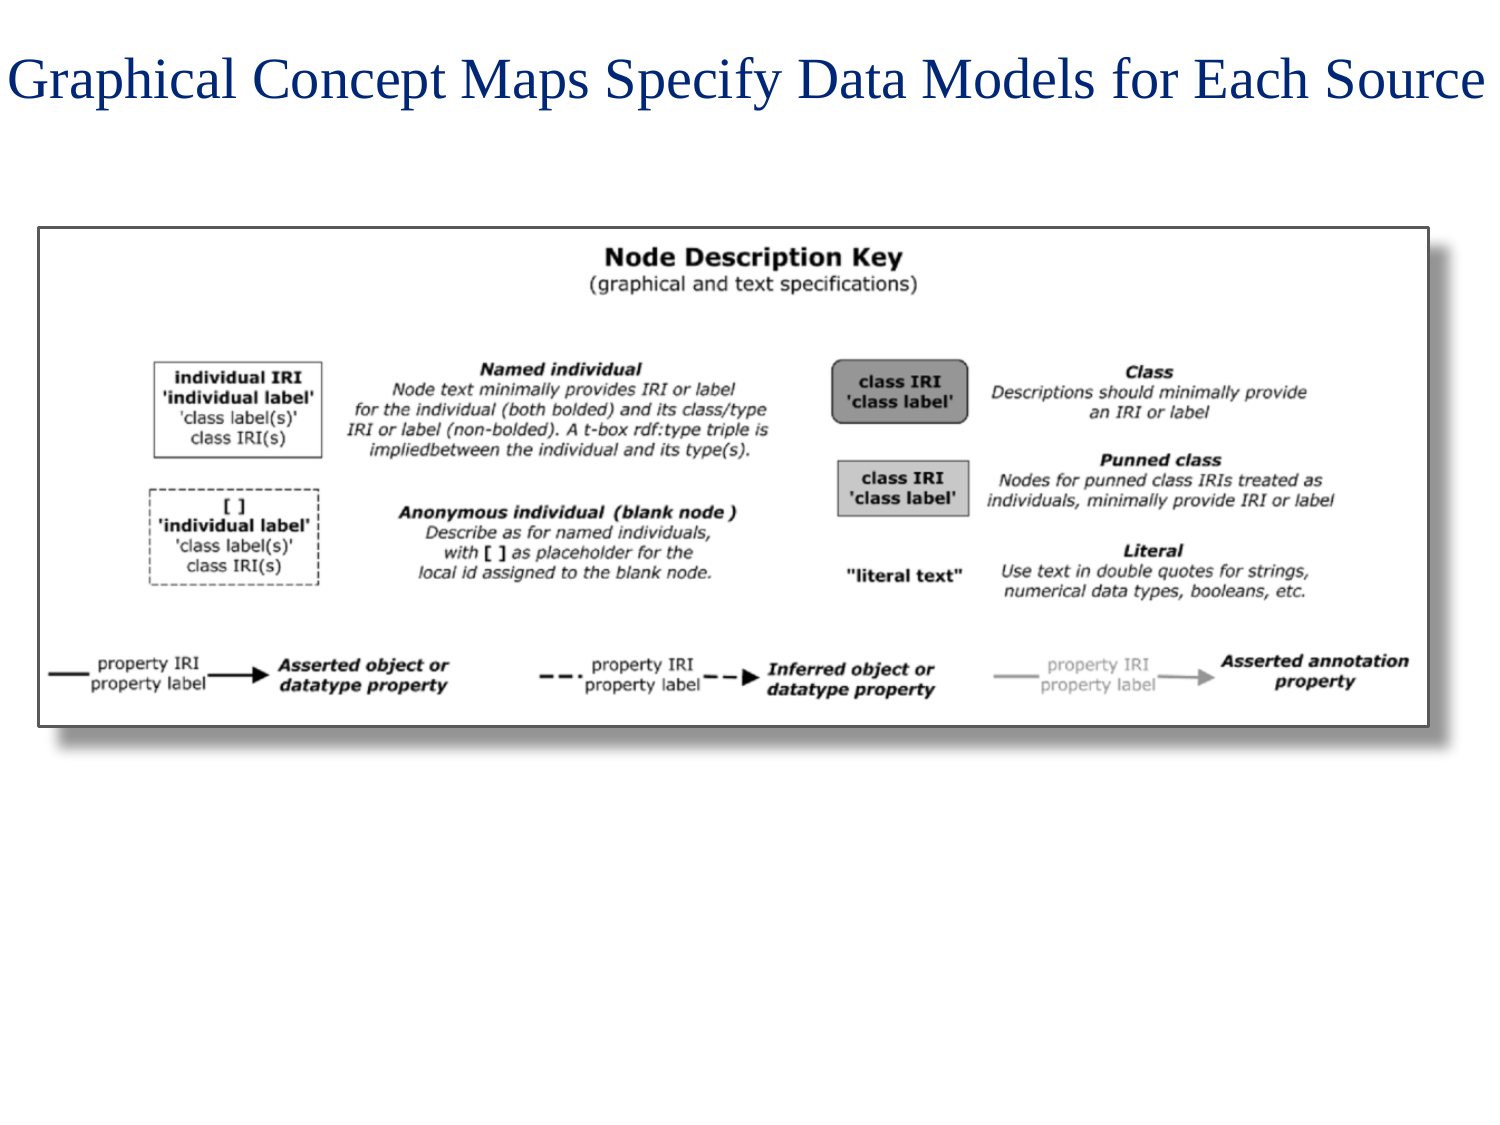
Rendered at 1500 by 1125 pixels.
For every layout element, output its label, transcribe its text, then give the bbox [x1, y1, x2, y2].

picture [40, 228, 1428, 726]
text_box Graphical Concept Maps Specify Data Models for Each Source [0, 37, 1500, 113]
